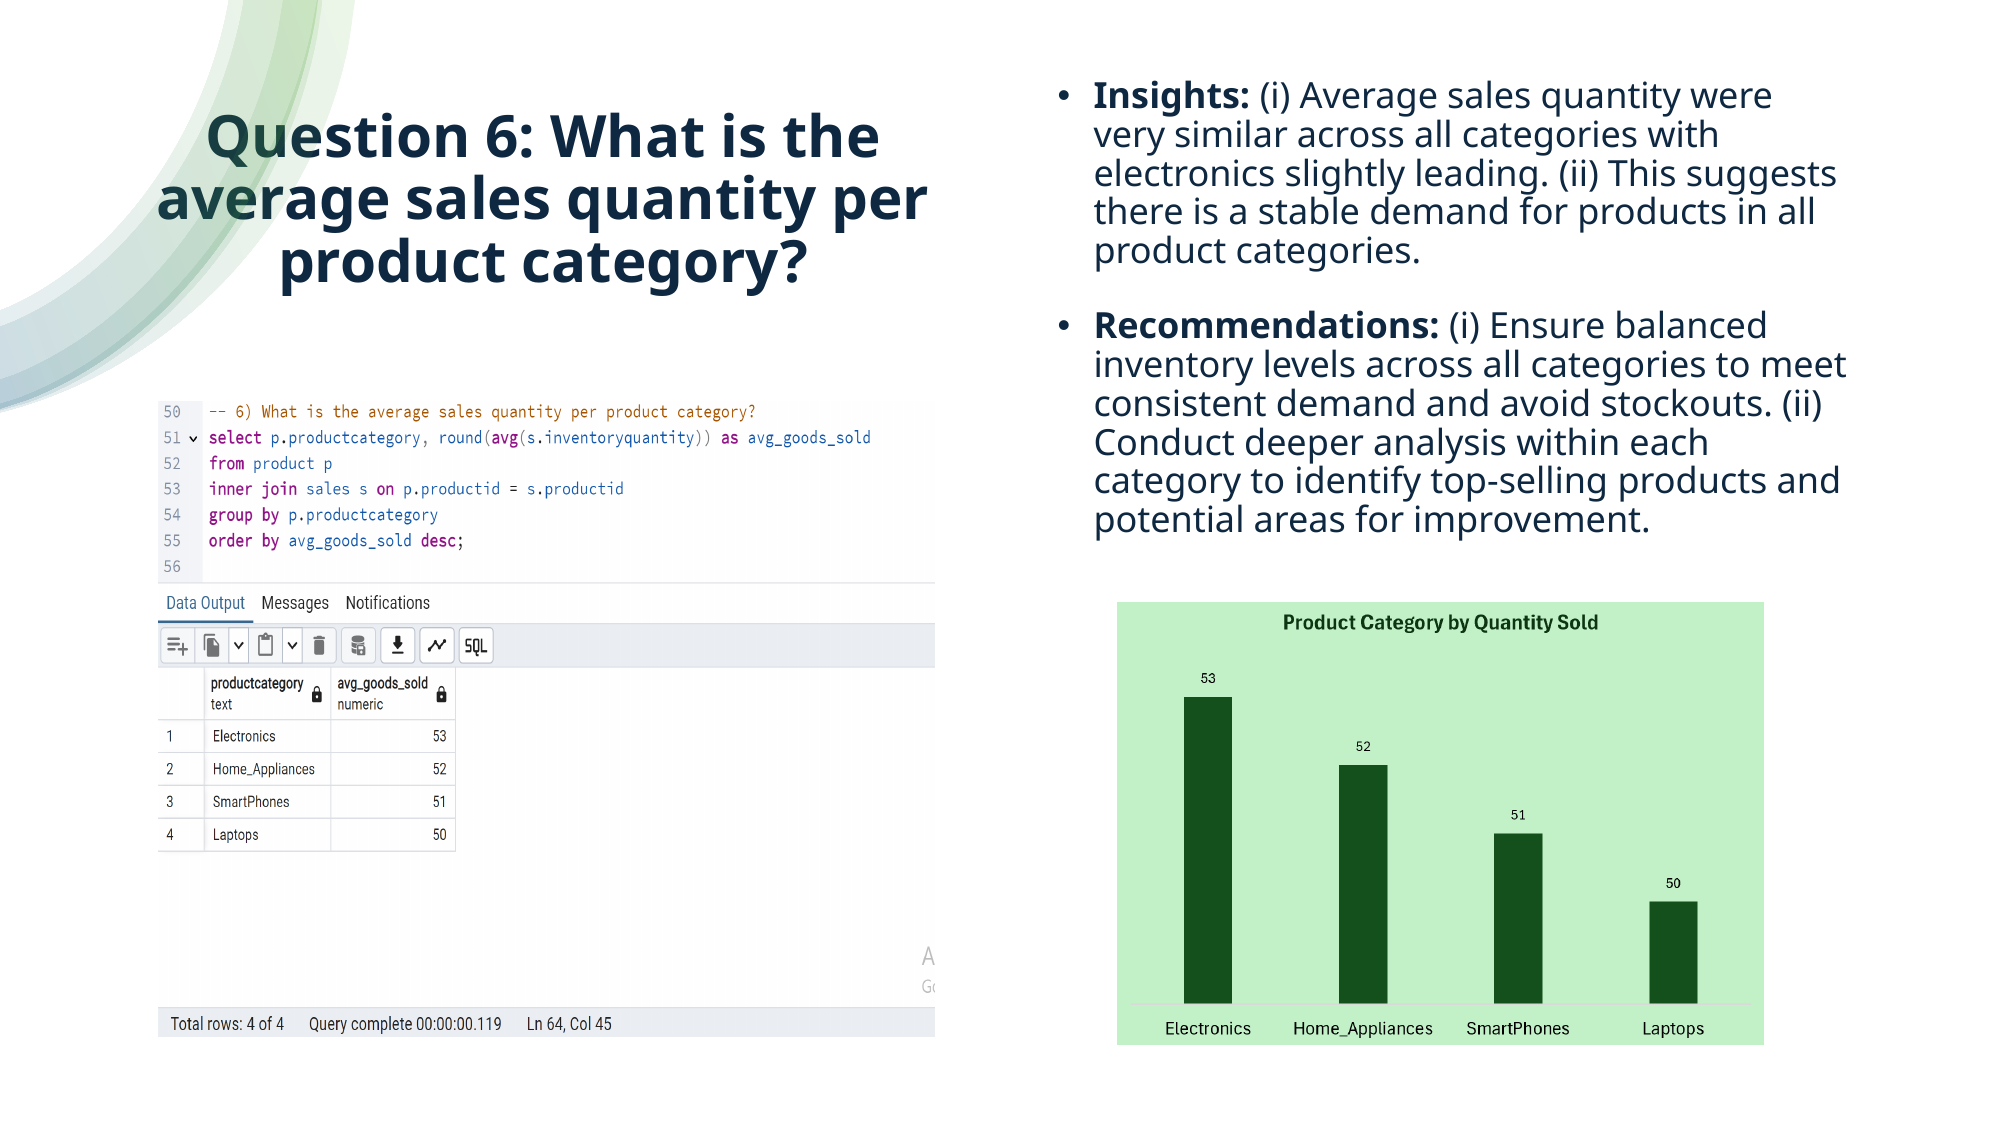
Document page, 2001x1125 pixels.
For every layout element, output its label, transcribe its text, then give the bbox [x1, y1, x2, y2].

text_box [0, 27, 384, 386]
text_box [0, 0, 2000, 1125]
picture [1117, 601, 1764, 1045]
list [157, 401, 935, 1038]
list Insights: (i) Average sales quantity were very similar across all categories with electronics slightly leading. (ii) This suggests there is a stable demand for products in all product categories. Recommendations: (i) Ensure balanced inventory levels across all categories to meet consistent demand and avoid stockouts. (ii) Conduct deeper analysis within each category to identify top-selling products and potential areas for improvement. [1042, 55, 1868, 563]
title Question 6: What is the average sales quantity per product category? [384, 55, 955, 347]
